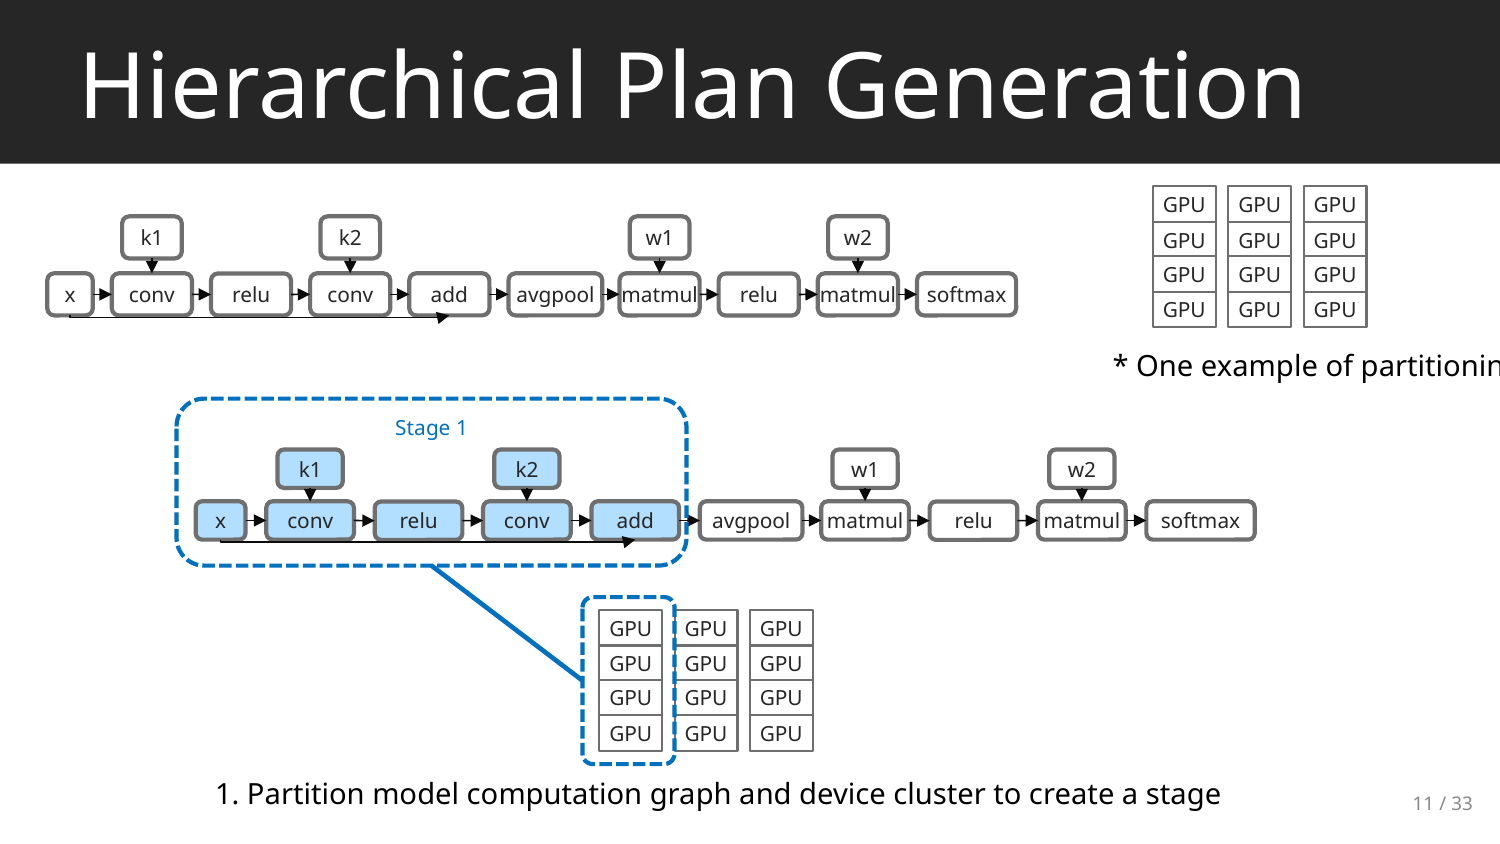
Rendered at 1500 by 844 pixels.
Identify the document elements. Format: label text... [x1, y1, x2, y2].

slide_number 11 / 33 [1133, 782, 1484, 827]
text_box GPU [1302, 254, 1369, 290]
text_box GPU [1302, 220, 1369, 254]
text_box avgpool [697, 499, 805, 542]
text_box GPU [675, 643, 740, 677]
text_box matmul [1035, 499, 1128, 542]
text_box relu [927, 499, 1020, 542]
text_box GPU [1151, 290, 1218, 330]
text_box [46, 216, 1017, 317]
text_box GPU [675, 677, 740, 713]
text_box 1. Partition model computation graph and device cluster to create a stage [200, 768, 1238, 818]
title Hierarchical Plan Generation [0, 0, 1500, 164]
text_box GPU [748, 643, 815, 677]
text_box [431, 565, 583, 681]
text_box * One example of partitioning [1097, 340, 1500, 391]
text_box GPU [748, 713, 815, 753]
text_box GPU [1302, 184, 1369, 220]
text_box [580, 595, 677, 767]
text_box w1 [830, 447, 900, 491]
text_box Stage 1 [174, 396, 422, 568]
text_box GPU [1226, 184, 1293, 220]
text_box GPU [1151, 184, 1218, 220]
text_box GPU [1226, 290, 1293, 330]
text_box GPU [1151, 254, 1218, 290]
text_box Stage 1 [434, 396, 689, 568]
text_box GPU [1226, 220, 1293, 254]
text_box GPU [748, 608, 815, 643]
text_box matmul [819, 499, 912, 542]
text_box GPU [1226, 254, 1293, 290]
text_box GPU [675, 608, 740, 643]
text_box softmax [1144, 499, 1257, 542]
text_box GPU [1151, 220, 1218, 254]
text_box GPU [748, 677, 815, 713]
text_box GPU [1302, 290, 1369, 330]
text_box GPU [675, 713, 740, 753]
text_box w2 [1047, 447, 1117, 491]
